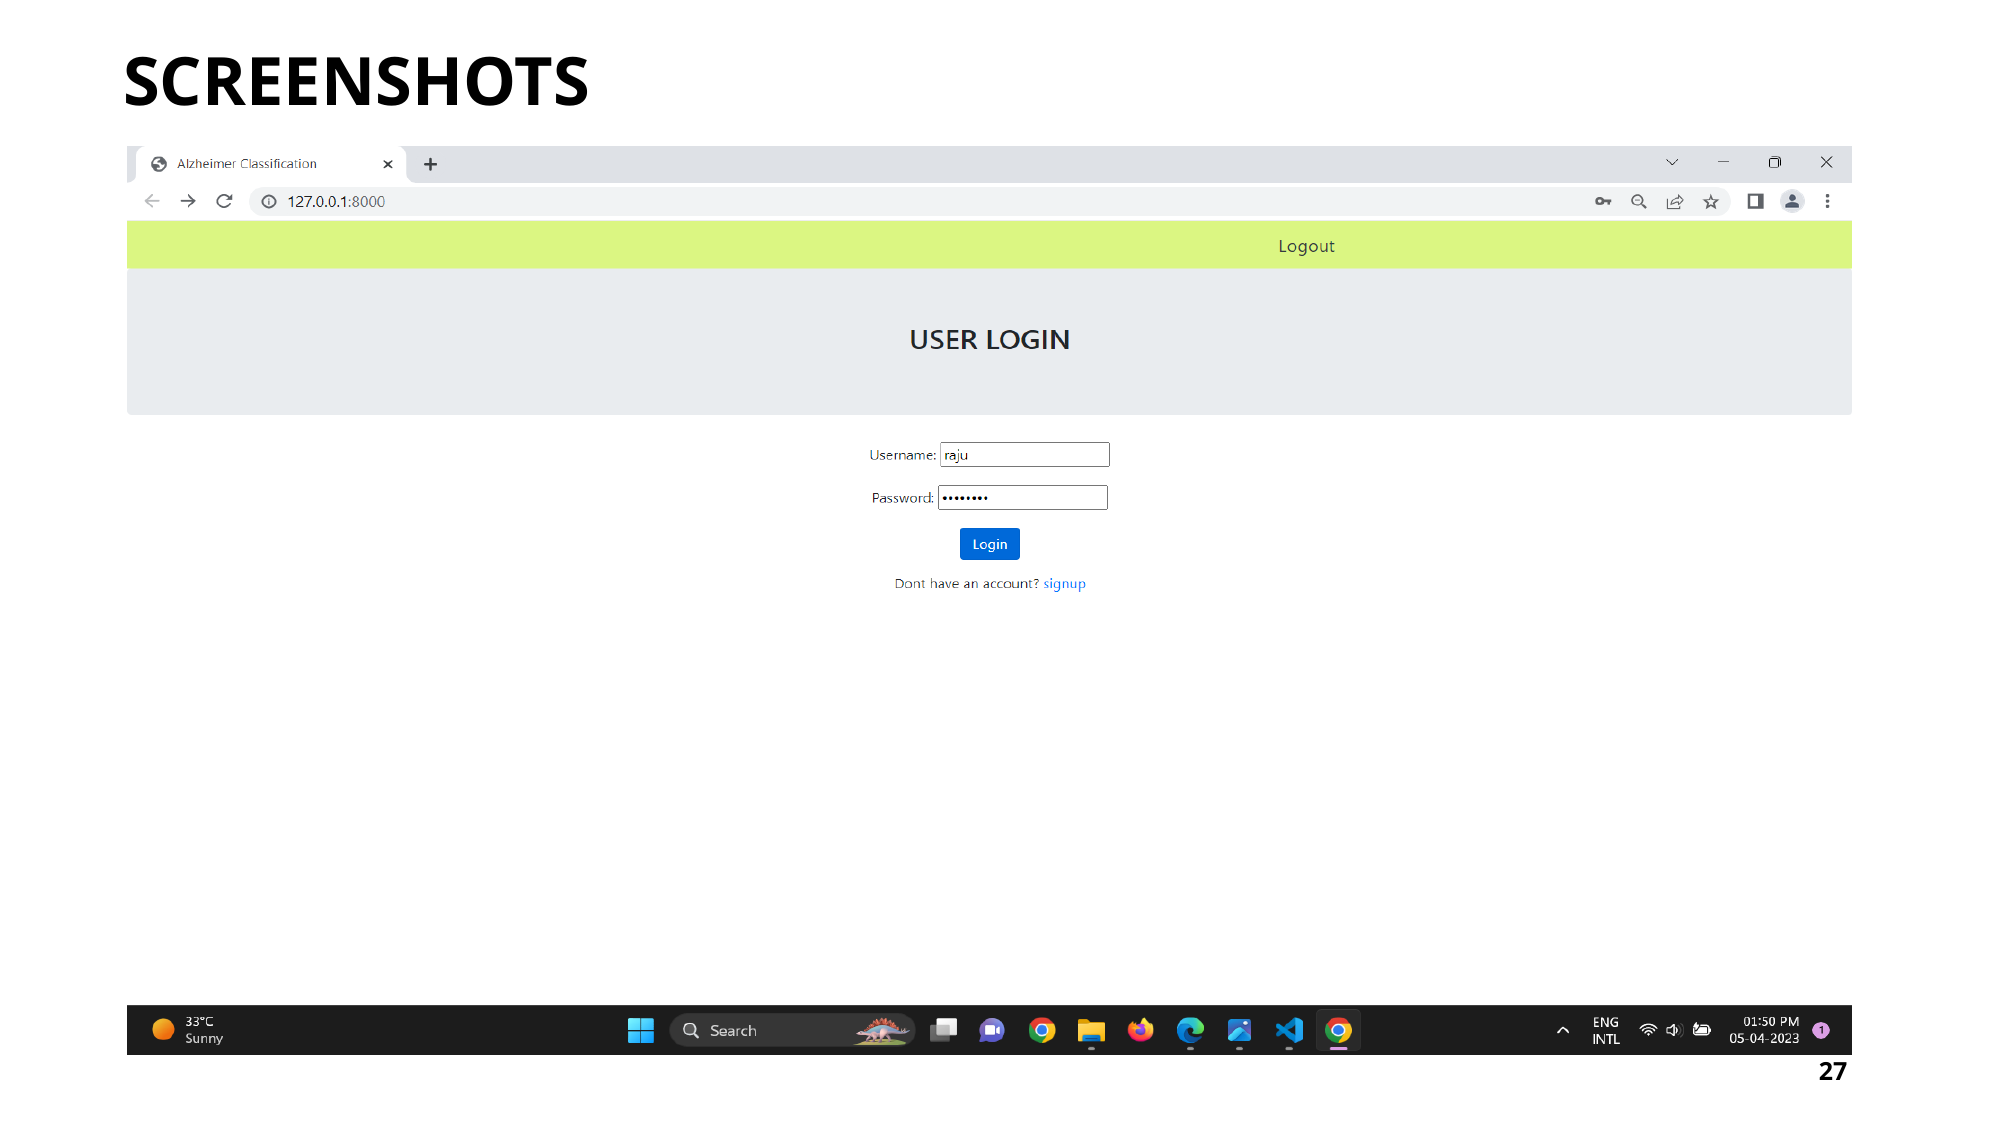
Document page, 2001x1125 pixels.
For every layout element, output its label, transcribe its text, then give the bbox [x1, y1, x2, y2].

title SCREENSHOTS [108, 39, 1834, 127]
picture [126, 146, 1852, 1055]
slide_number 27 [1412, 1042, 1863, 1103]
